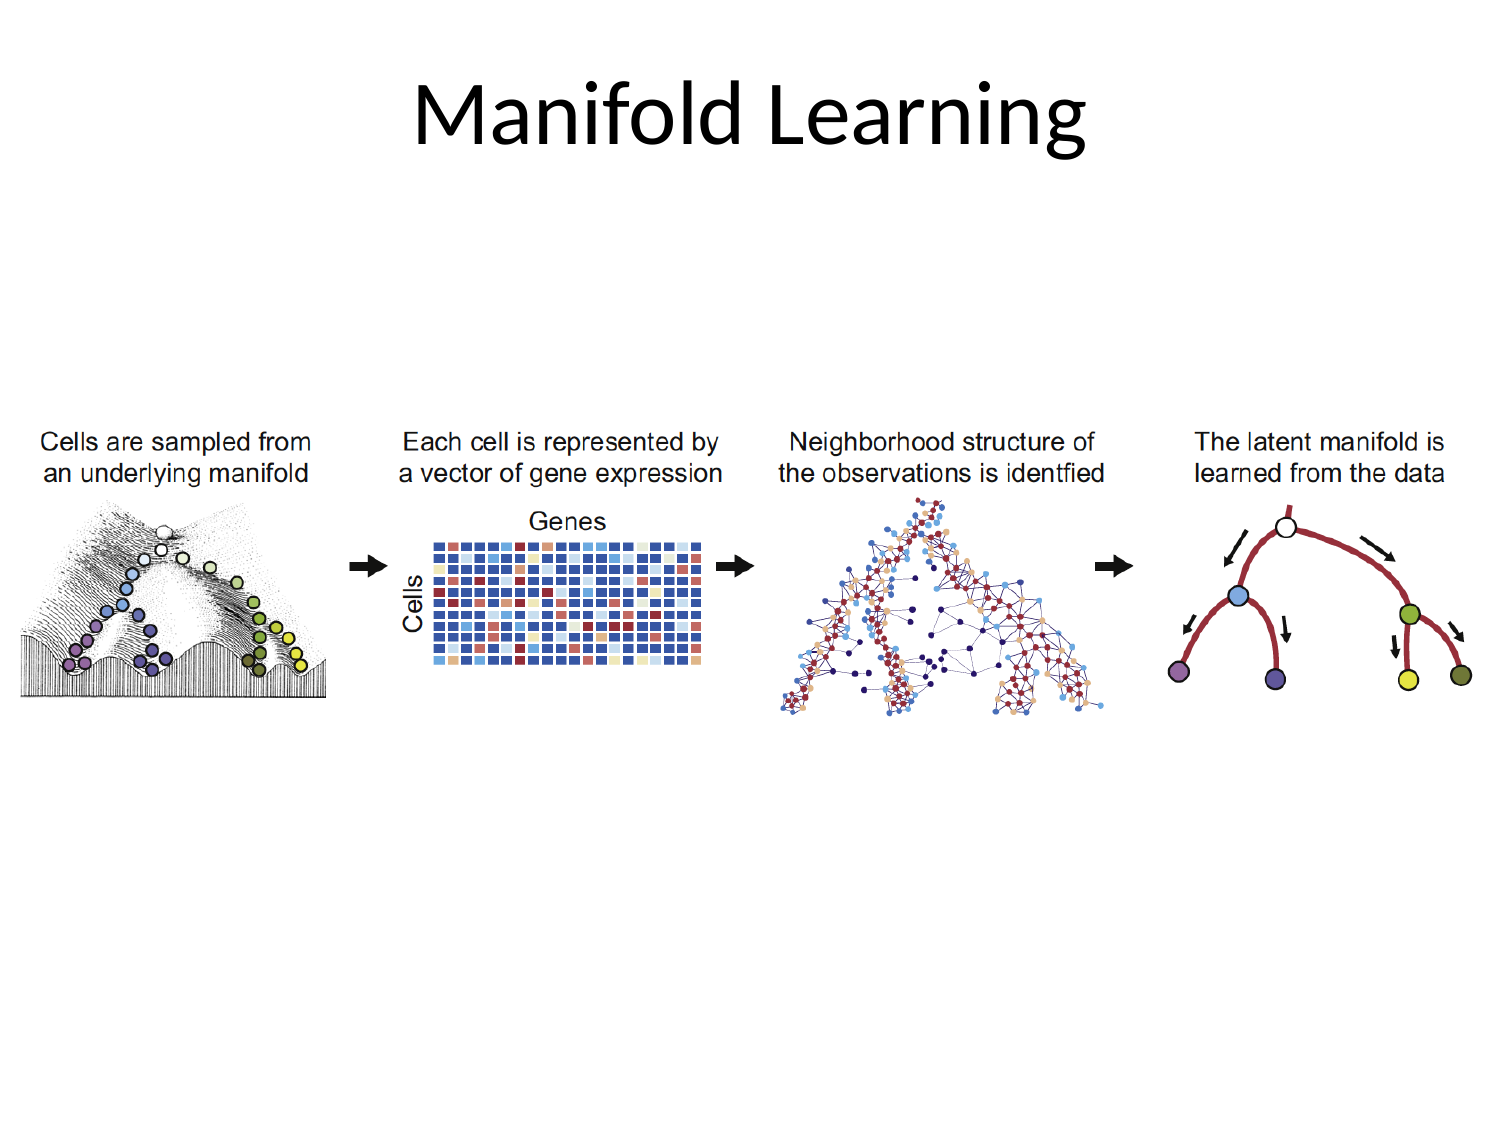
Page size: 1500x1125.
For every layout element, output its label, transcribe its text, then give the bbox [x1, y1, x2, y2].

picture [0, 407, 1500, 737]
text_box Manifold Learning [74, 45, 1425, 233]
